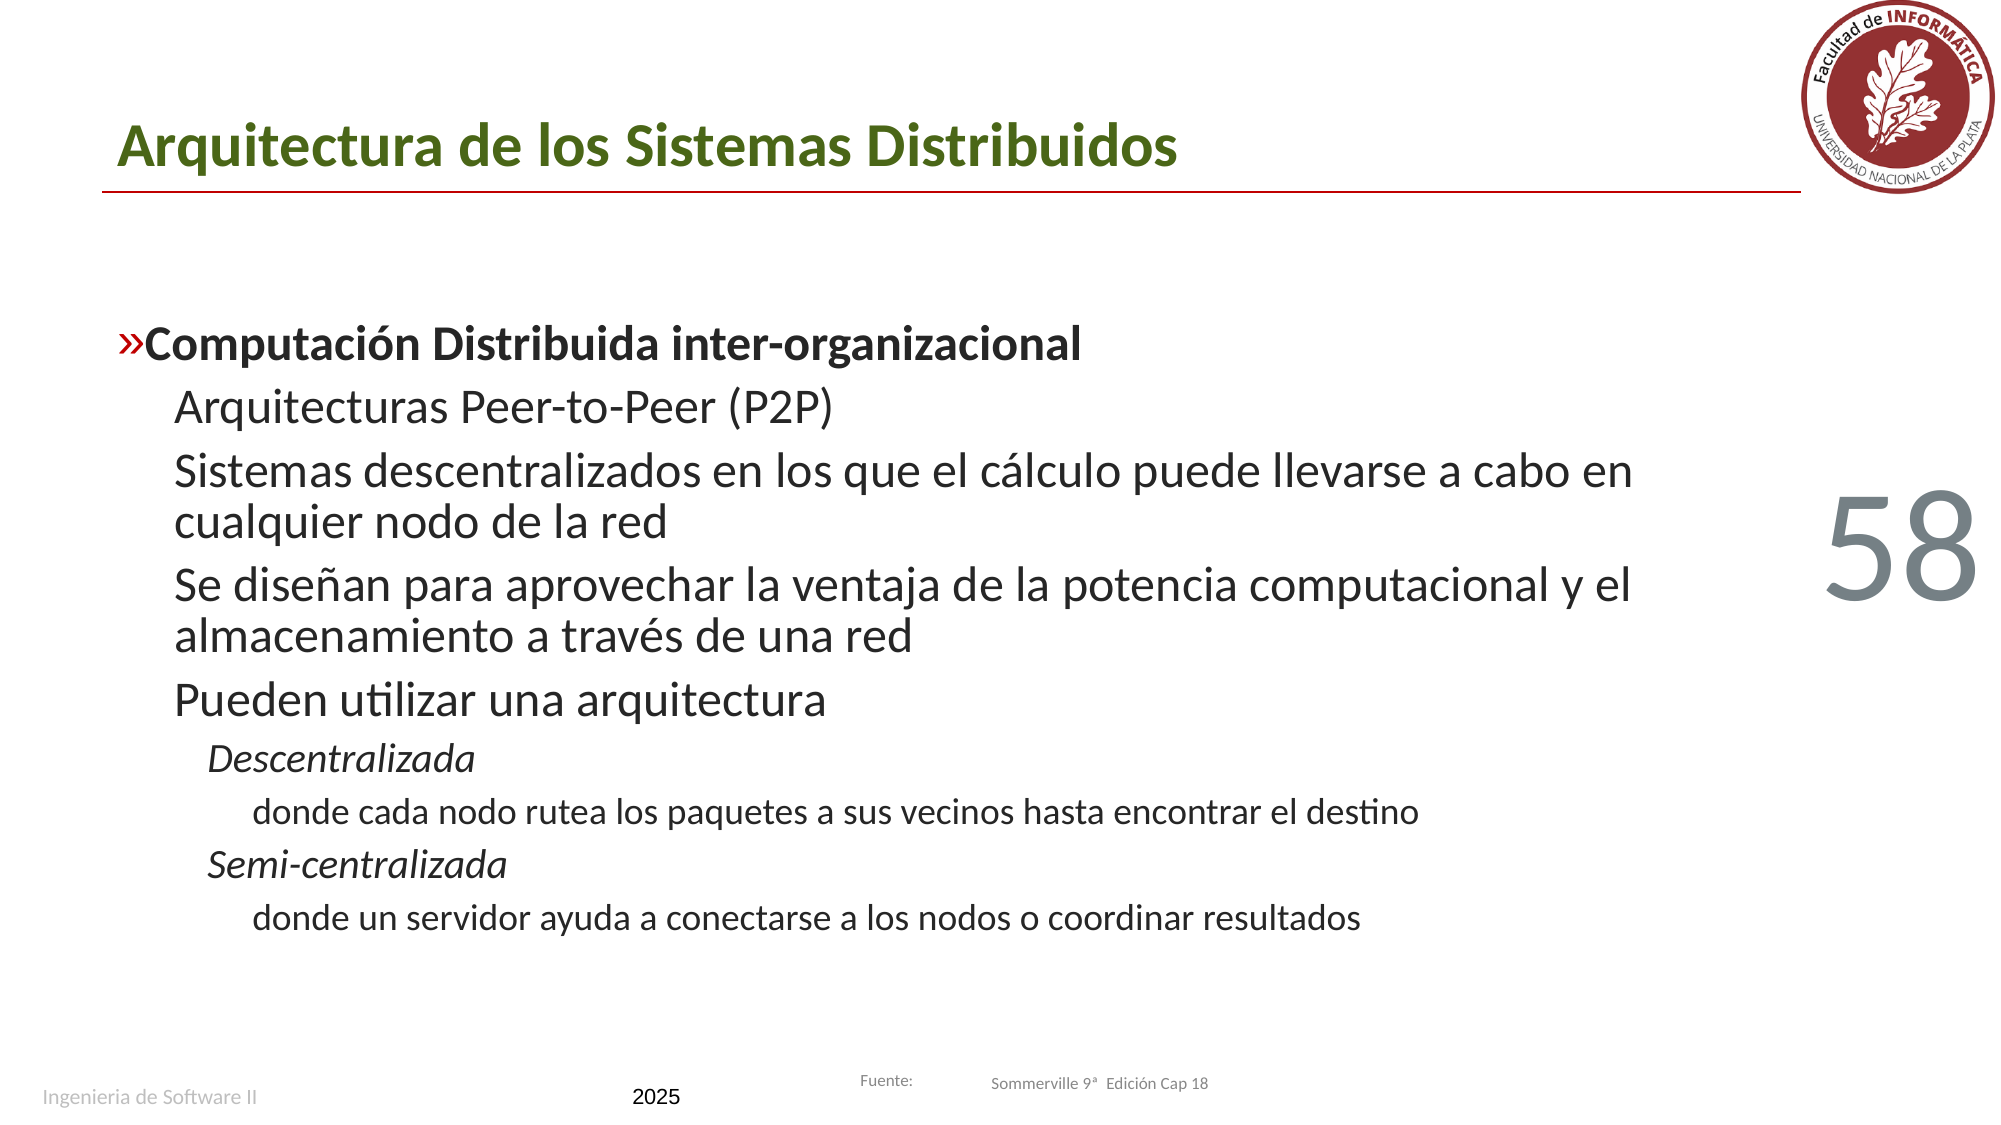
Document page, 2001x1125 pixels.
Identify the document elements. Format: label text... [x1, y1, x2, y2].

footer Ingenieria de Software II [27, 1075, 382, 1111]
list Sommerville 9ª Edición Cap 18 [976, 1067, 1332, 1118]
slide_number 58 [1709, 467, 1998, 640]
title Arquitectura de los Sistemas Distribuidos [102, 54, 1790, 240]
picture [1801, 0, 2000, 195]
list Computación Distribuida inter-organizacional Arquitecturas Peer-to-Peer (P2P) Sistemas descentralizados en los que el cálculo puede llevarse a cabo en cualquier nodo de la red Se diseñan para aprovechar la ventaja de la potencia computacional y el almacenamiento a través de una red Pueden utilizar una arquitectura Descentralizada donde cada nodo rutea los paquetes a sus vecinos hasta encontrar el destino Semi-centralizada donde un servidor ayuda a conectarse a los nodos o coordinar resultados [102, 312, 1709, 1047]
